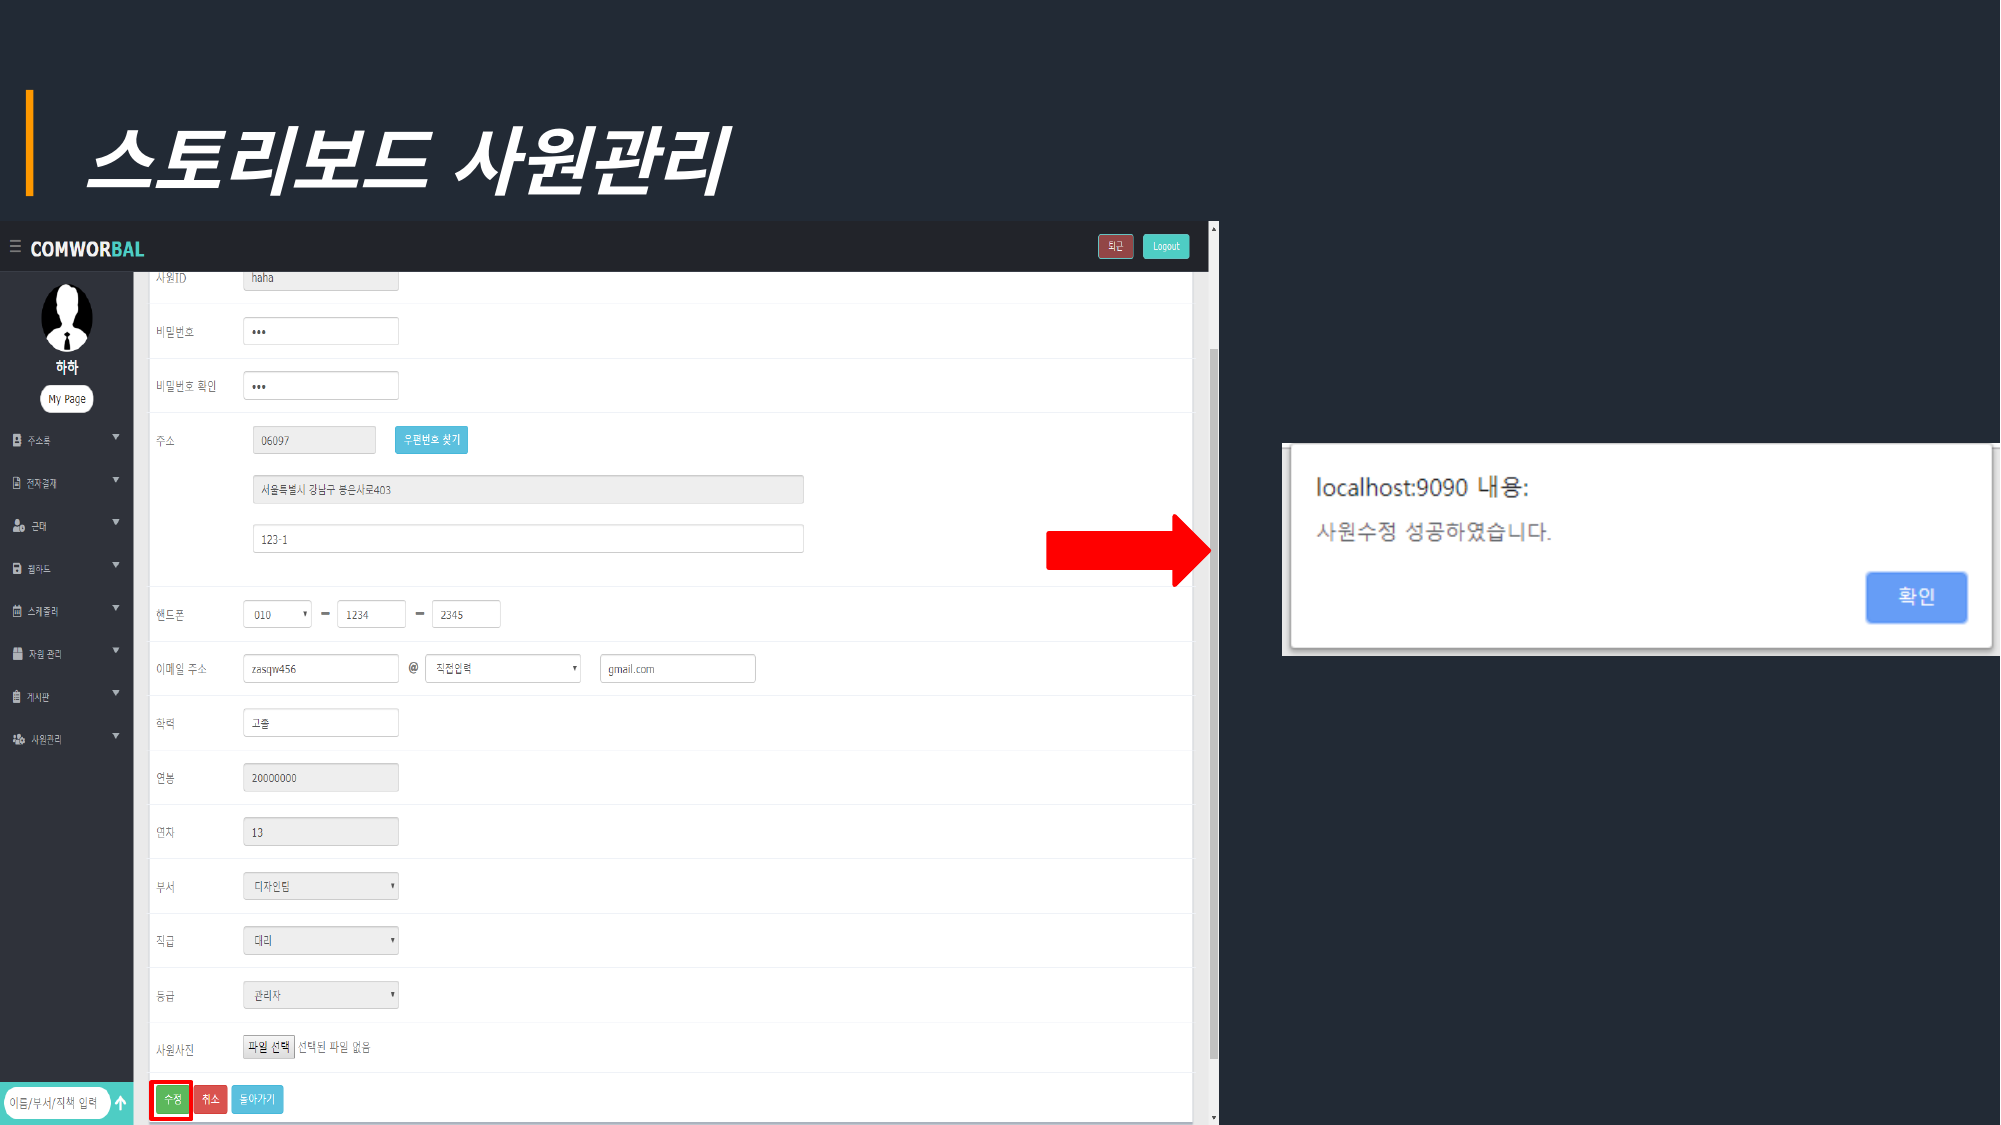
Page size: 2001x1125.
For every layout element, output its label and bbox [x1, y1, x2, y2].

picture [1282, 443, 2000, 657]
picture [0, 221, 1219, 1125]
text_box [25, 62, 935, 214]
